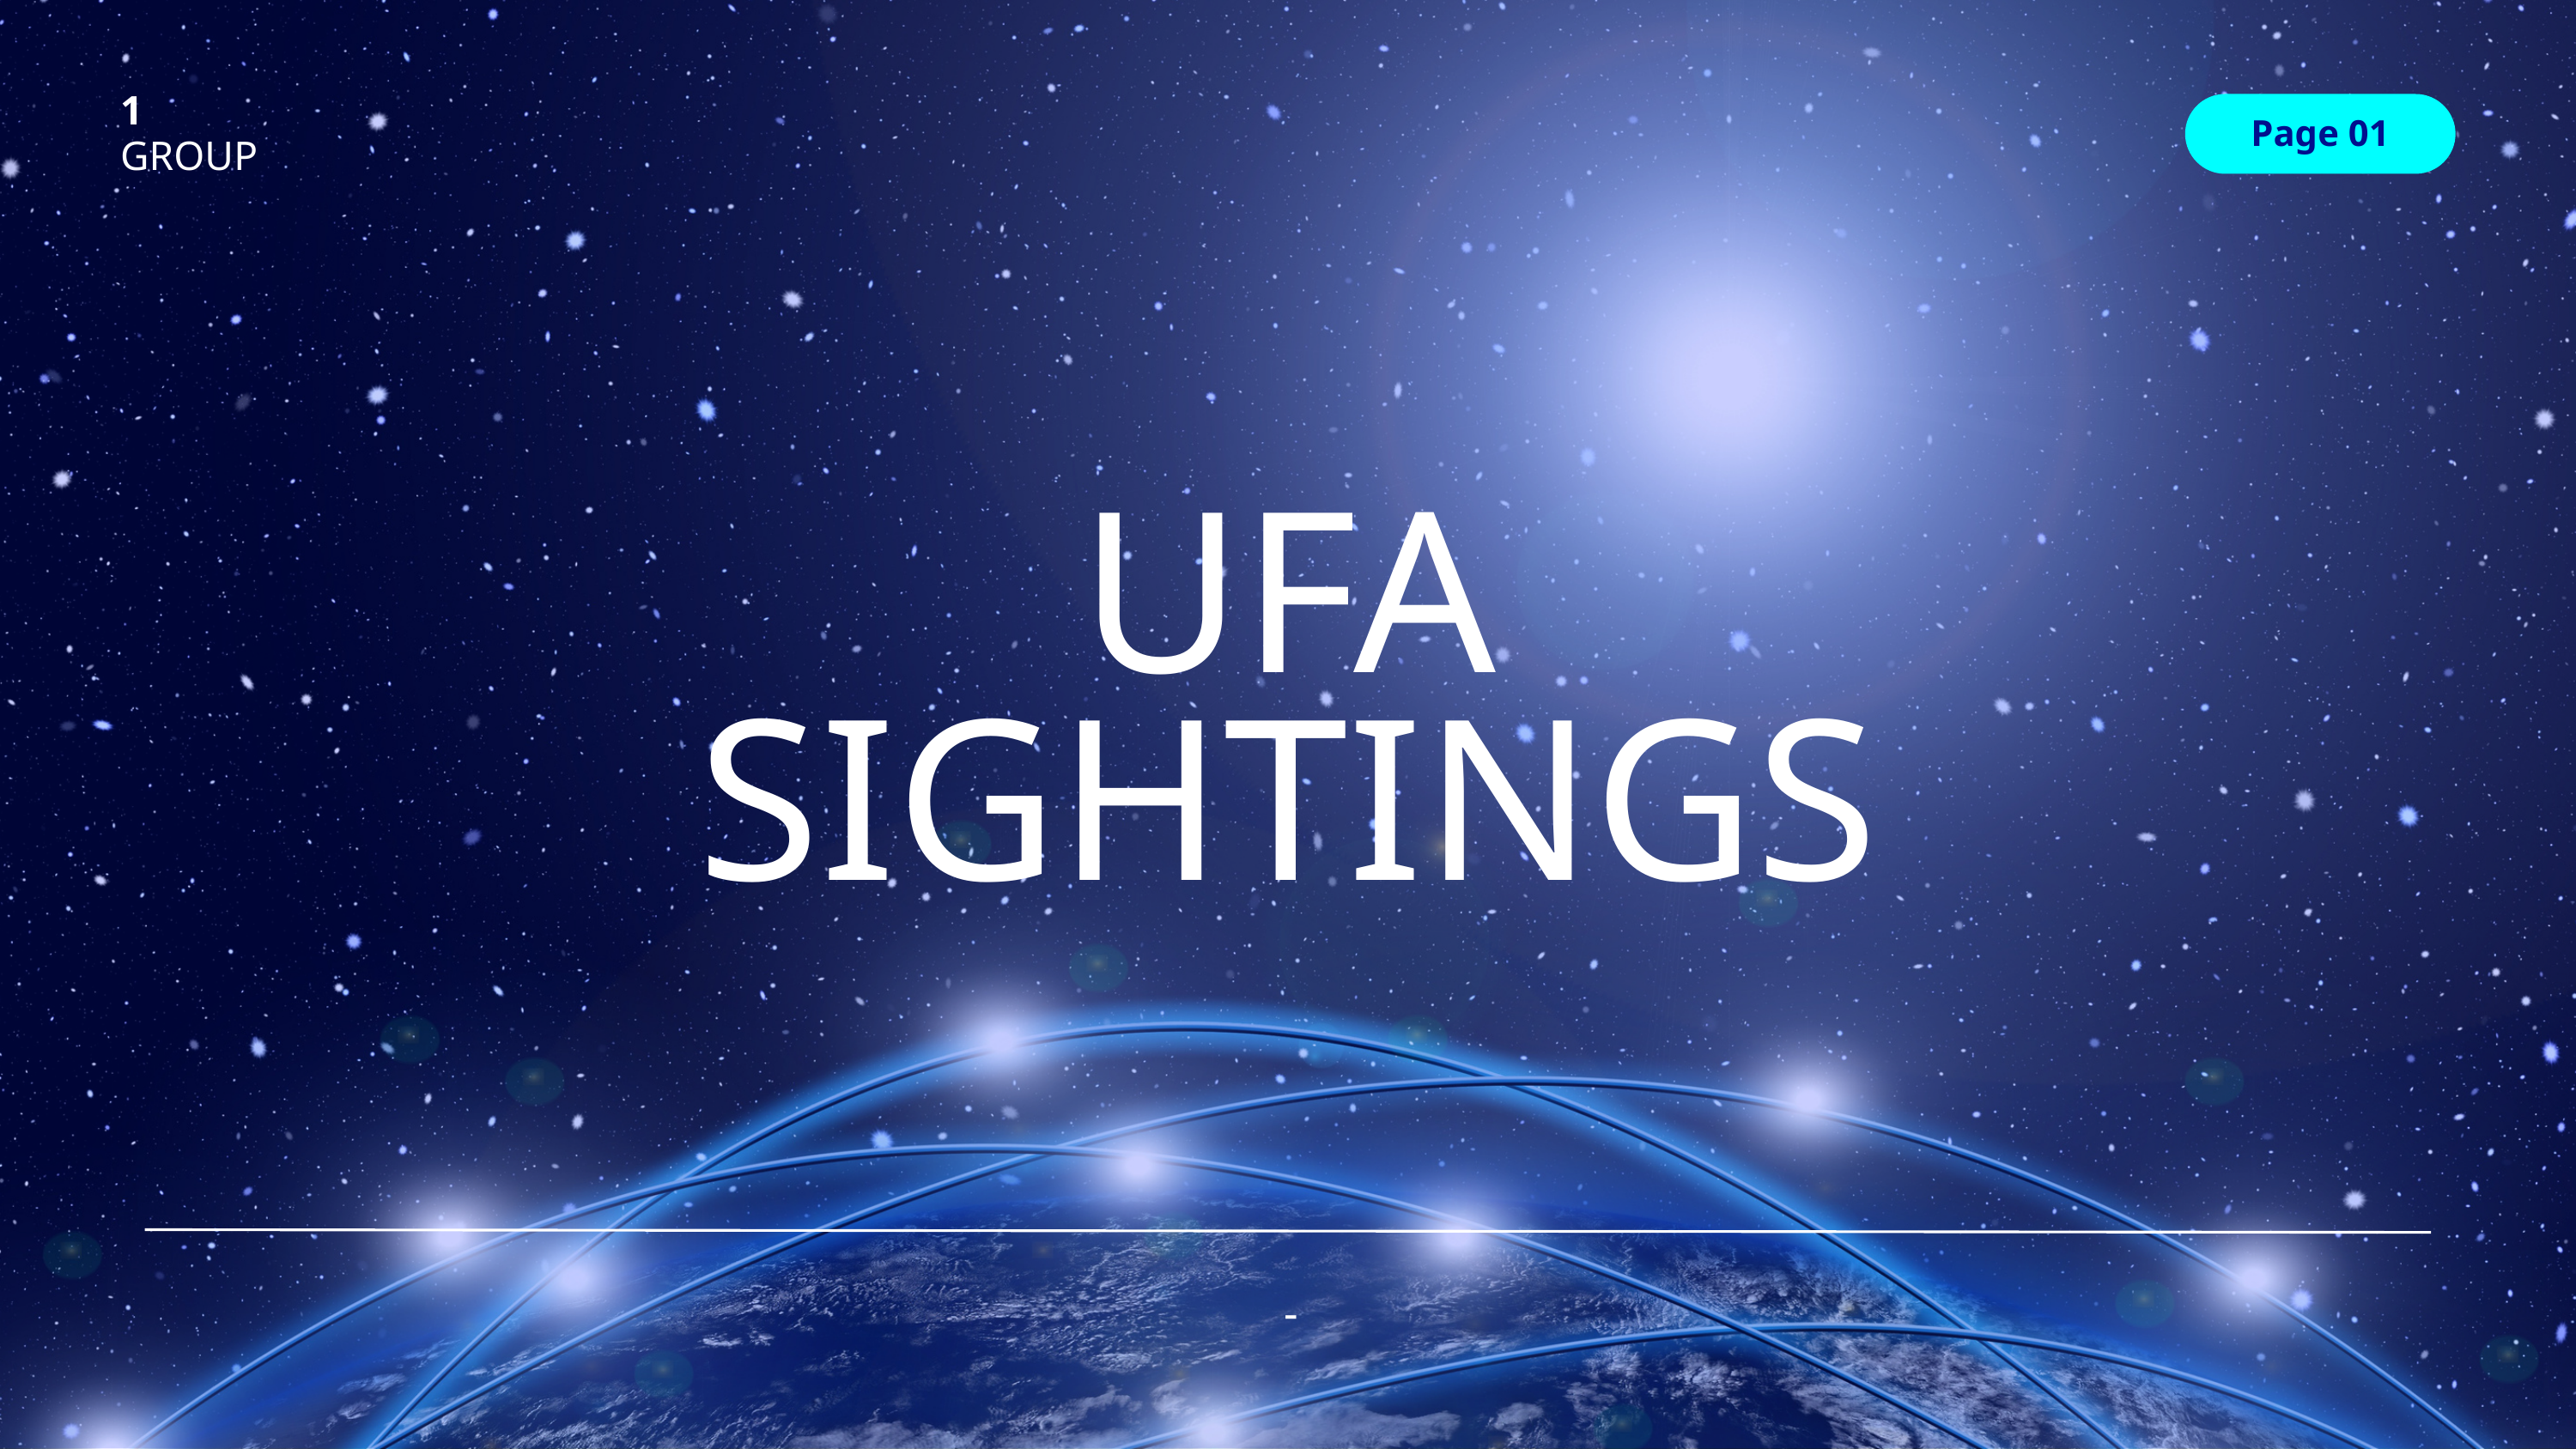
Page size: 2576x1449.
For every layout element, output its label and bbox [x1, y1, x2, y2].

text_box [2184, 94, 2456, 174]
text_box [0, 0, 2576, 1449]
